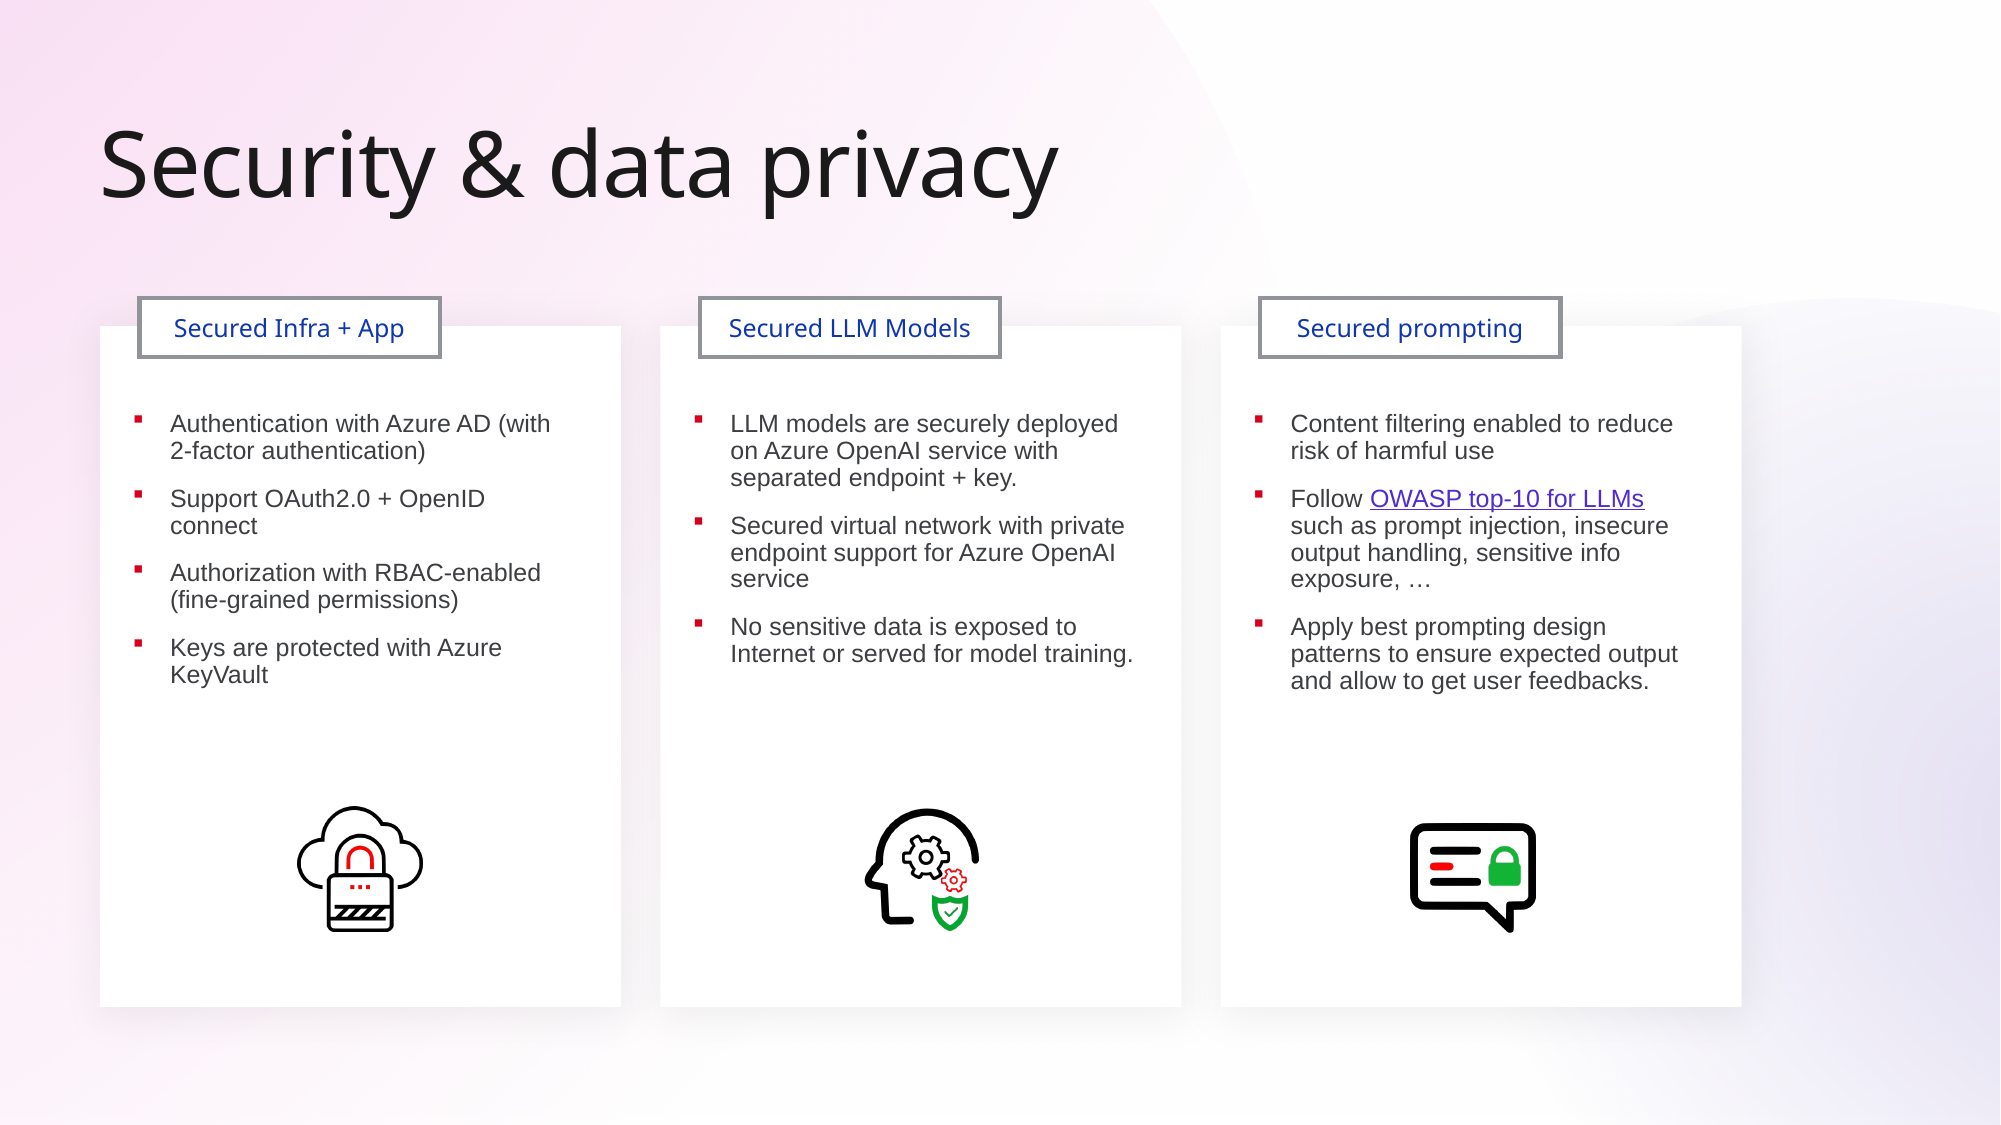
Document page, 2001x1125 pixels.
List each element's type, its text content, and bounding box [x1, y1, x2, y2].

picture [0, 0, 2001, 1125]
text_box Authentication with Azure AD (with 2-factor authentication) Support OAuth2.0 + OpenID connect Authorization with RBAC-enabled (fine-grained permissions) Keys are protected with Azure KeyVault [117, 403, 592, 769]
text_box LLM models are securely deployed on Azure OpenAI service with separated endpoint + key. Secured virtual network with private endpoint support for Azure OpenAI service No sensitive data is exposed to Internet or served for model training. [677, 403, 1152, 777]
title Security & data privacy [99, 99, 1900, 235]
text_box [1260, 298, 1561, 357]
text_box [1220, 326, 1742, 1007]
text_box [99, 326, 621, 1007]
text_box Content filtering enabled to reduce risk of harmful use Follow OWASP top-10 for LLMs such as prompt injection, insecure output handling, sensitive info exposure, … Apply best prompting design patterns to ensure expected output and allow to get user feedbacks. [1238, 403, 1712, 826]
text_box [660, 326, 1182, 1007]
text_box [139, 298, 440, 357]
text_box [699, 298, 1001, 357]
